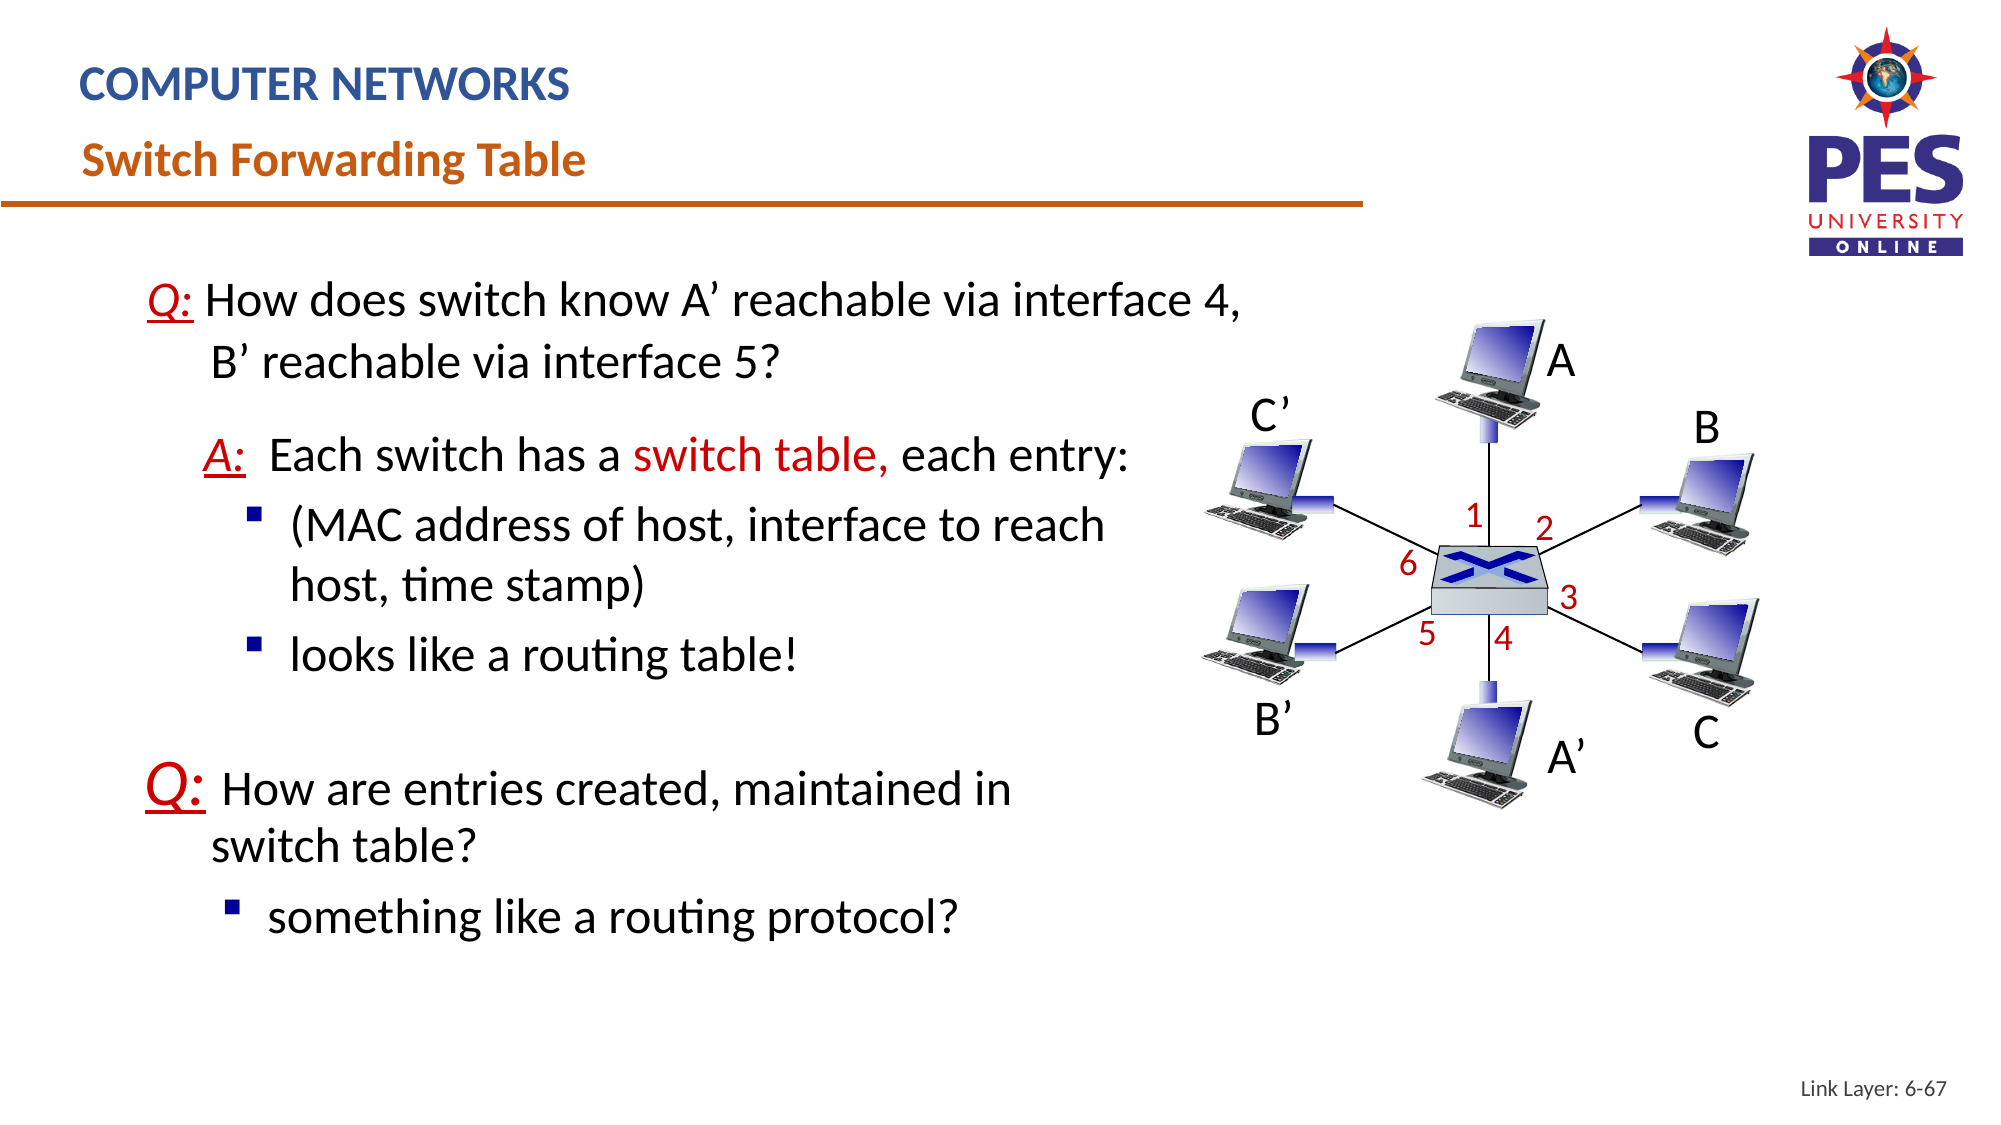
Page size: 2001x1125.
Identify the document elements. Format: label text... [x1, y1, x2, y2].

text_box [1174, 314, 1762, 818]
text_box A: Each switch has a switch table, each entry: (MAC address of host, interface to reach host, time stamp) looks like a routing table! [189, 411, 1156, 761]
text_box Q: How does switch know A’ reachable via interface 4, B’ reachable via interface 5? [129, 256, 1272, 482]
text_box Switch Forwarding Table [66, 119, 602, 194]
slide_number Link Layer: 6-67 [1512, 1056, 1963, 1117]
text_box Q: How are entries created, maintained in switch table? something like a routing protocol? [120, 740, 1122, 1018]
text_box COMPUTER NETWORKS [64, 43, 1295, 119]
picture [1809, 26, 1963, 256]
